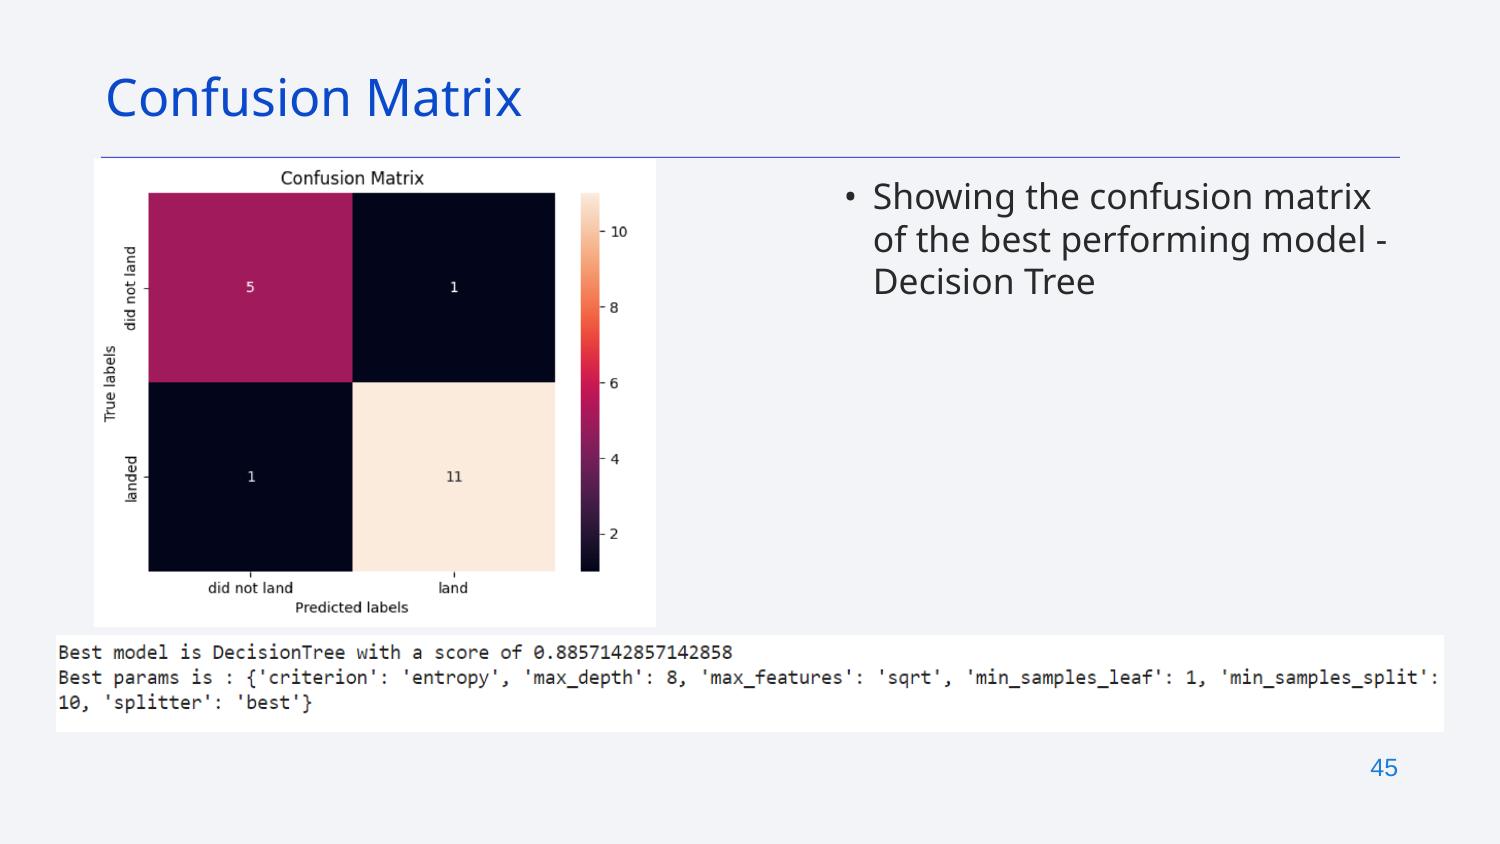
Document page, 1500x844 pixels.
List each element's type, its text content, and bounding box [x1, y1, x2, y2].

picture [0, 0, 1500, 844]
text_box Confusion Matrix [94, 66, 1389, 134]
list Showing the confusion matrix of the best performing model - Decision Tree [832, 168, 1410, 634]
slide_number ‹#› [1072, 741, 1410, 791]
